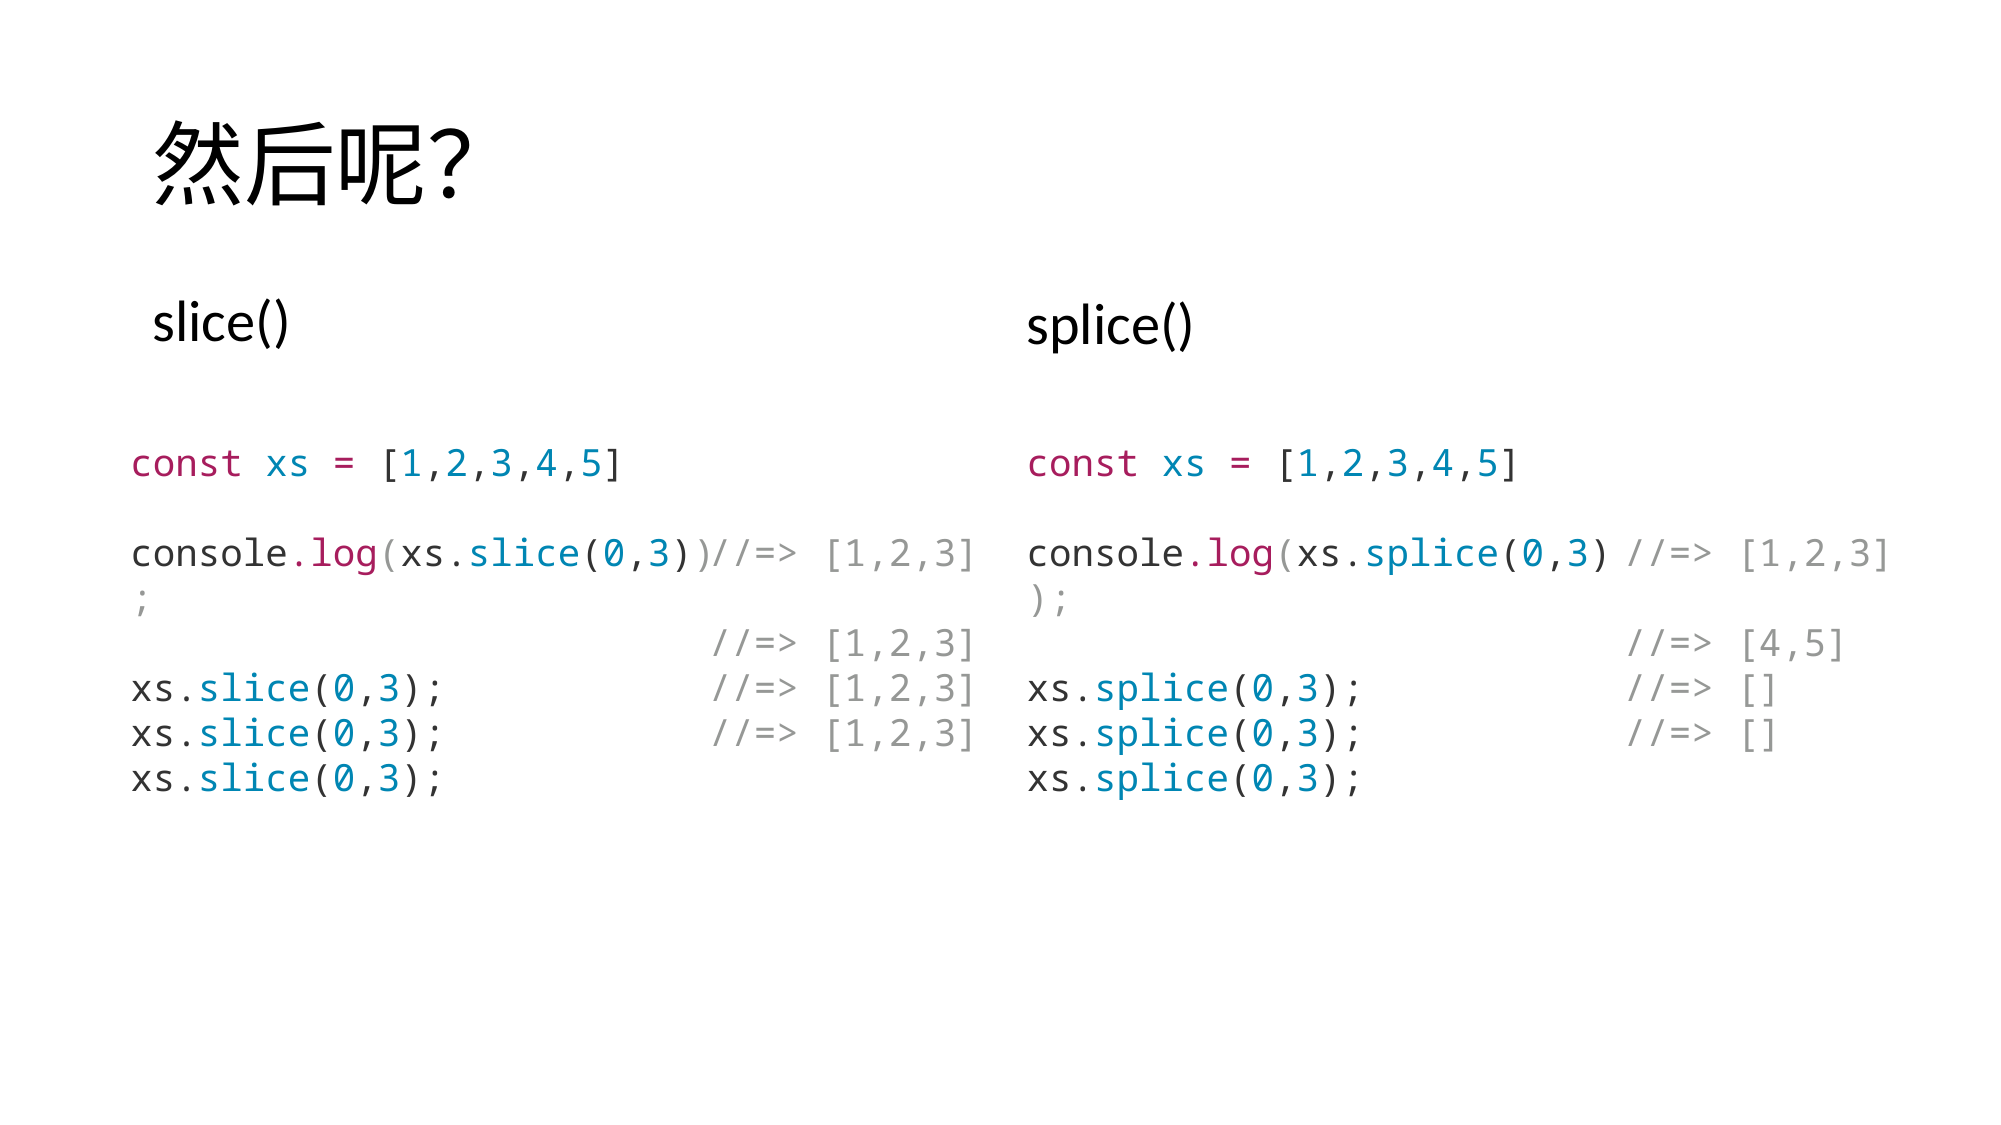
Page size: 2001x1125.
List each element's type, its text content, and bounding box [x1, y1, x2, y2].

text_box //=> [1,2,3] //=> [1,2,3] //=> [1,2,3] //=> [1,2,3] [694, 431, 1029, 762]
title 然后呢？ [137, 59, 1863, 278]
text_box slice() [137, 284, 391, 382]
text_box splice() [1011, 286, 1266, 384]
text_box const xs = [1,2,3,4,5] console.log(xs.splice(0,3)); xs.splice(0,3); xs.splice(0,3); xs.splice(0,3); [1011, 431, 1608, 807]
text_box const xs = [1,2,3,4,5] console.log(xs.slice(0,3)); xs.slice(0,3); xs.slice(0,3); xs.slice(0,3); [115, 431, 738, 807]
text_box //=> [1,2,3] //=> [4,5] //=> [] //=> [] [1608, 431, 1917, 807]
